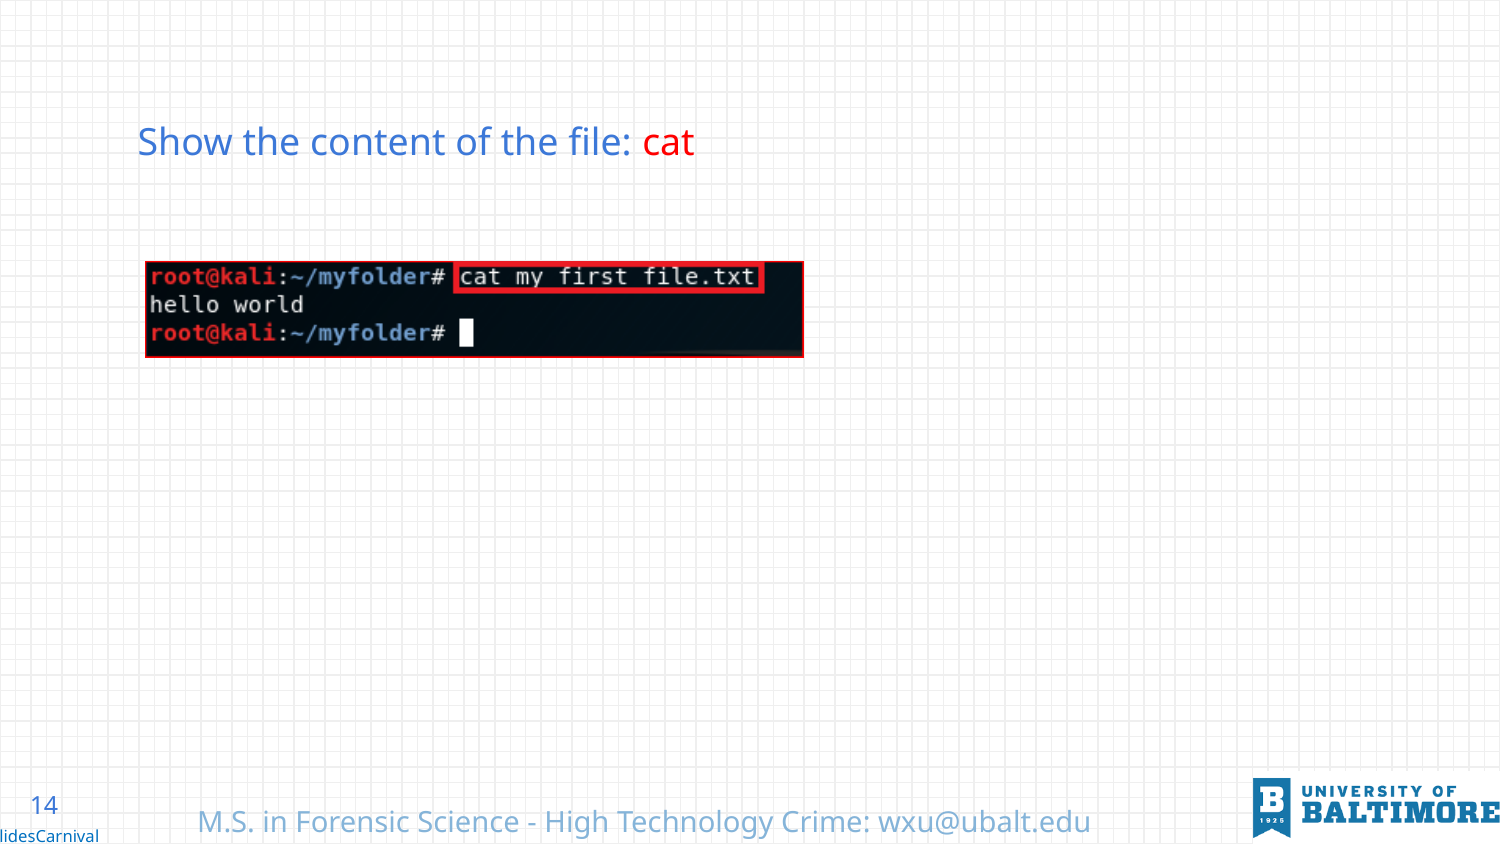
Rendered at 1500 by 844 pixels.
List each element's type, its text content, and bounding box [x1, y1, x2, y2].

picture [1253, 771, 1500, 844]
picture [145, 260, 805, 359]
slide_number 14 [14, 774, 105, 840]
title Show the content of the file: cat [122, 36, 1237, 178]
